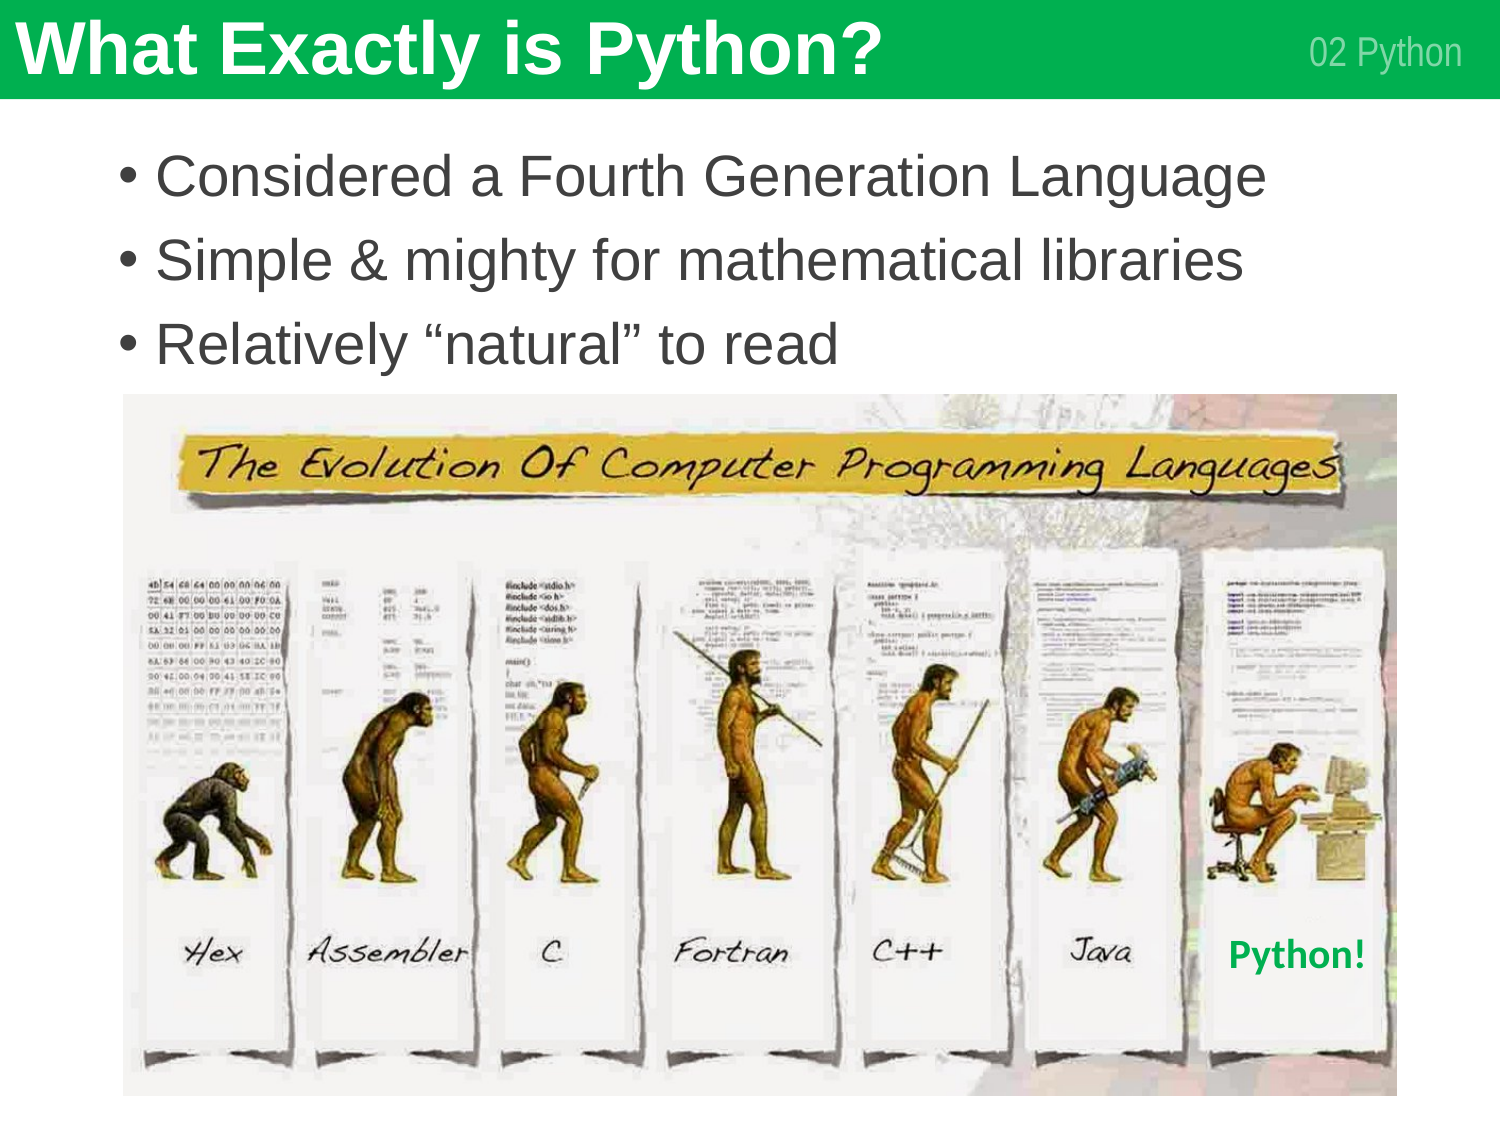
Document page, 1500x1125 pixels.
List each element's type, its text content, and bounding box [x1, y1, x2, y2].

title What Exactly is Python? [0, 0, 1294, 100]
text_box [123, 394, 1397, 1096]
list Considered a Fourth Generation Language Simple & mighty for mathematical libraries Relatively “natural” to read [103, 139, 1397, 1073]
slide_number 02 Python [1154, 19, 1478, 80]
